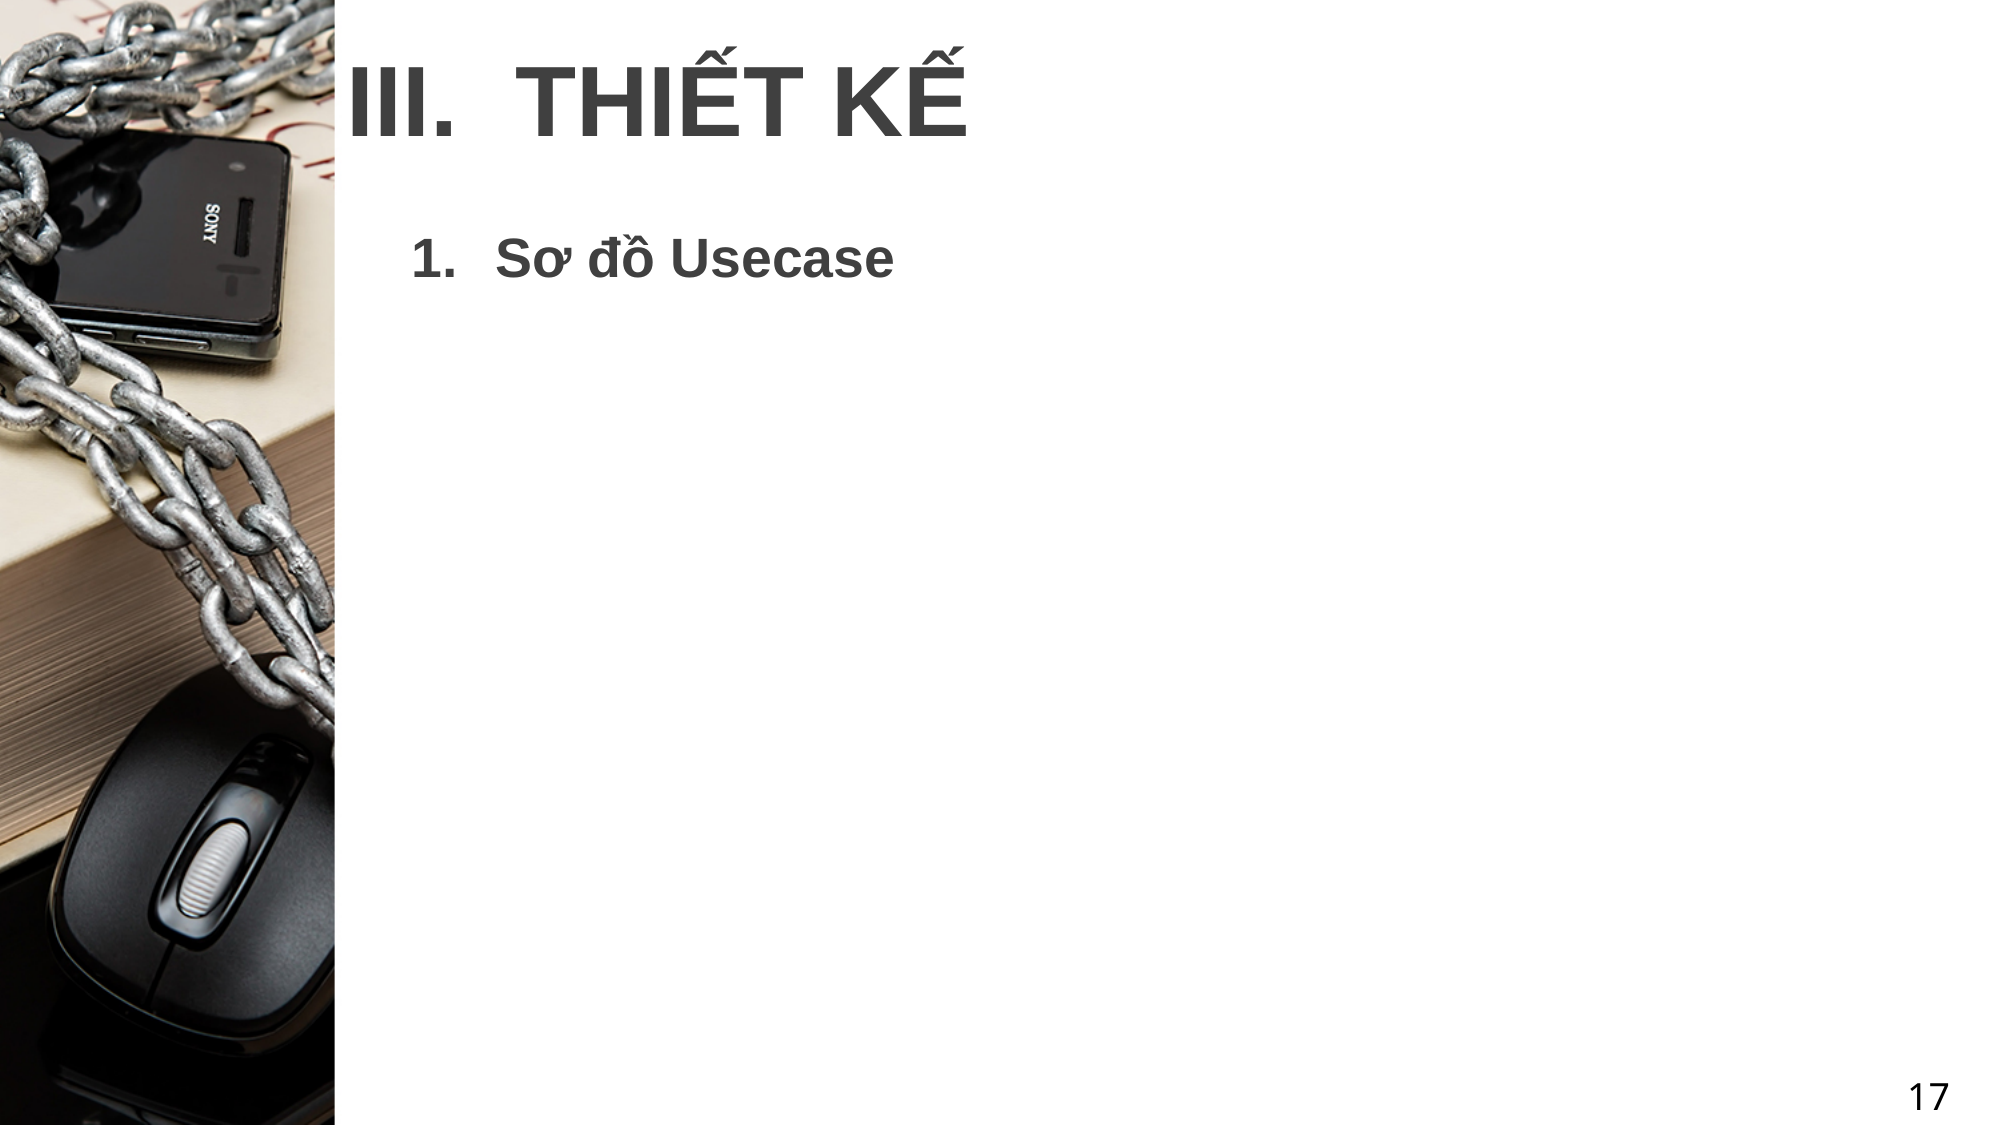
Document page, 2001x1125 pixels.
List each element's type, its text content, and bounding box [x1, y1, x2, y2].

text_box 17 [1892, 1065, 2000, 1125]
list Sơ đồ Usecase [396, 204, 1636, 306]
picture [0, 0, 2001, 1125]
title THIẾT KẾ [332, 0, 2000, 194]
